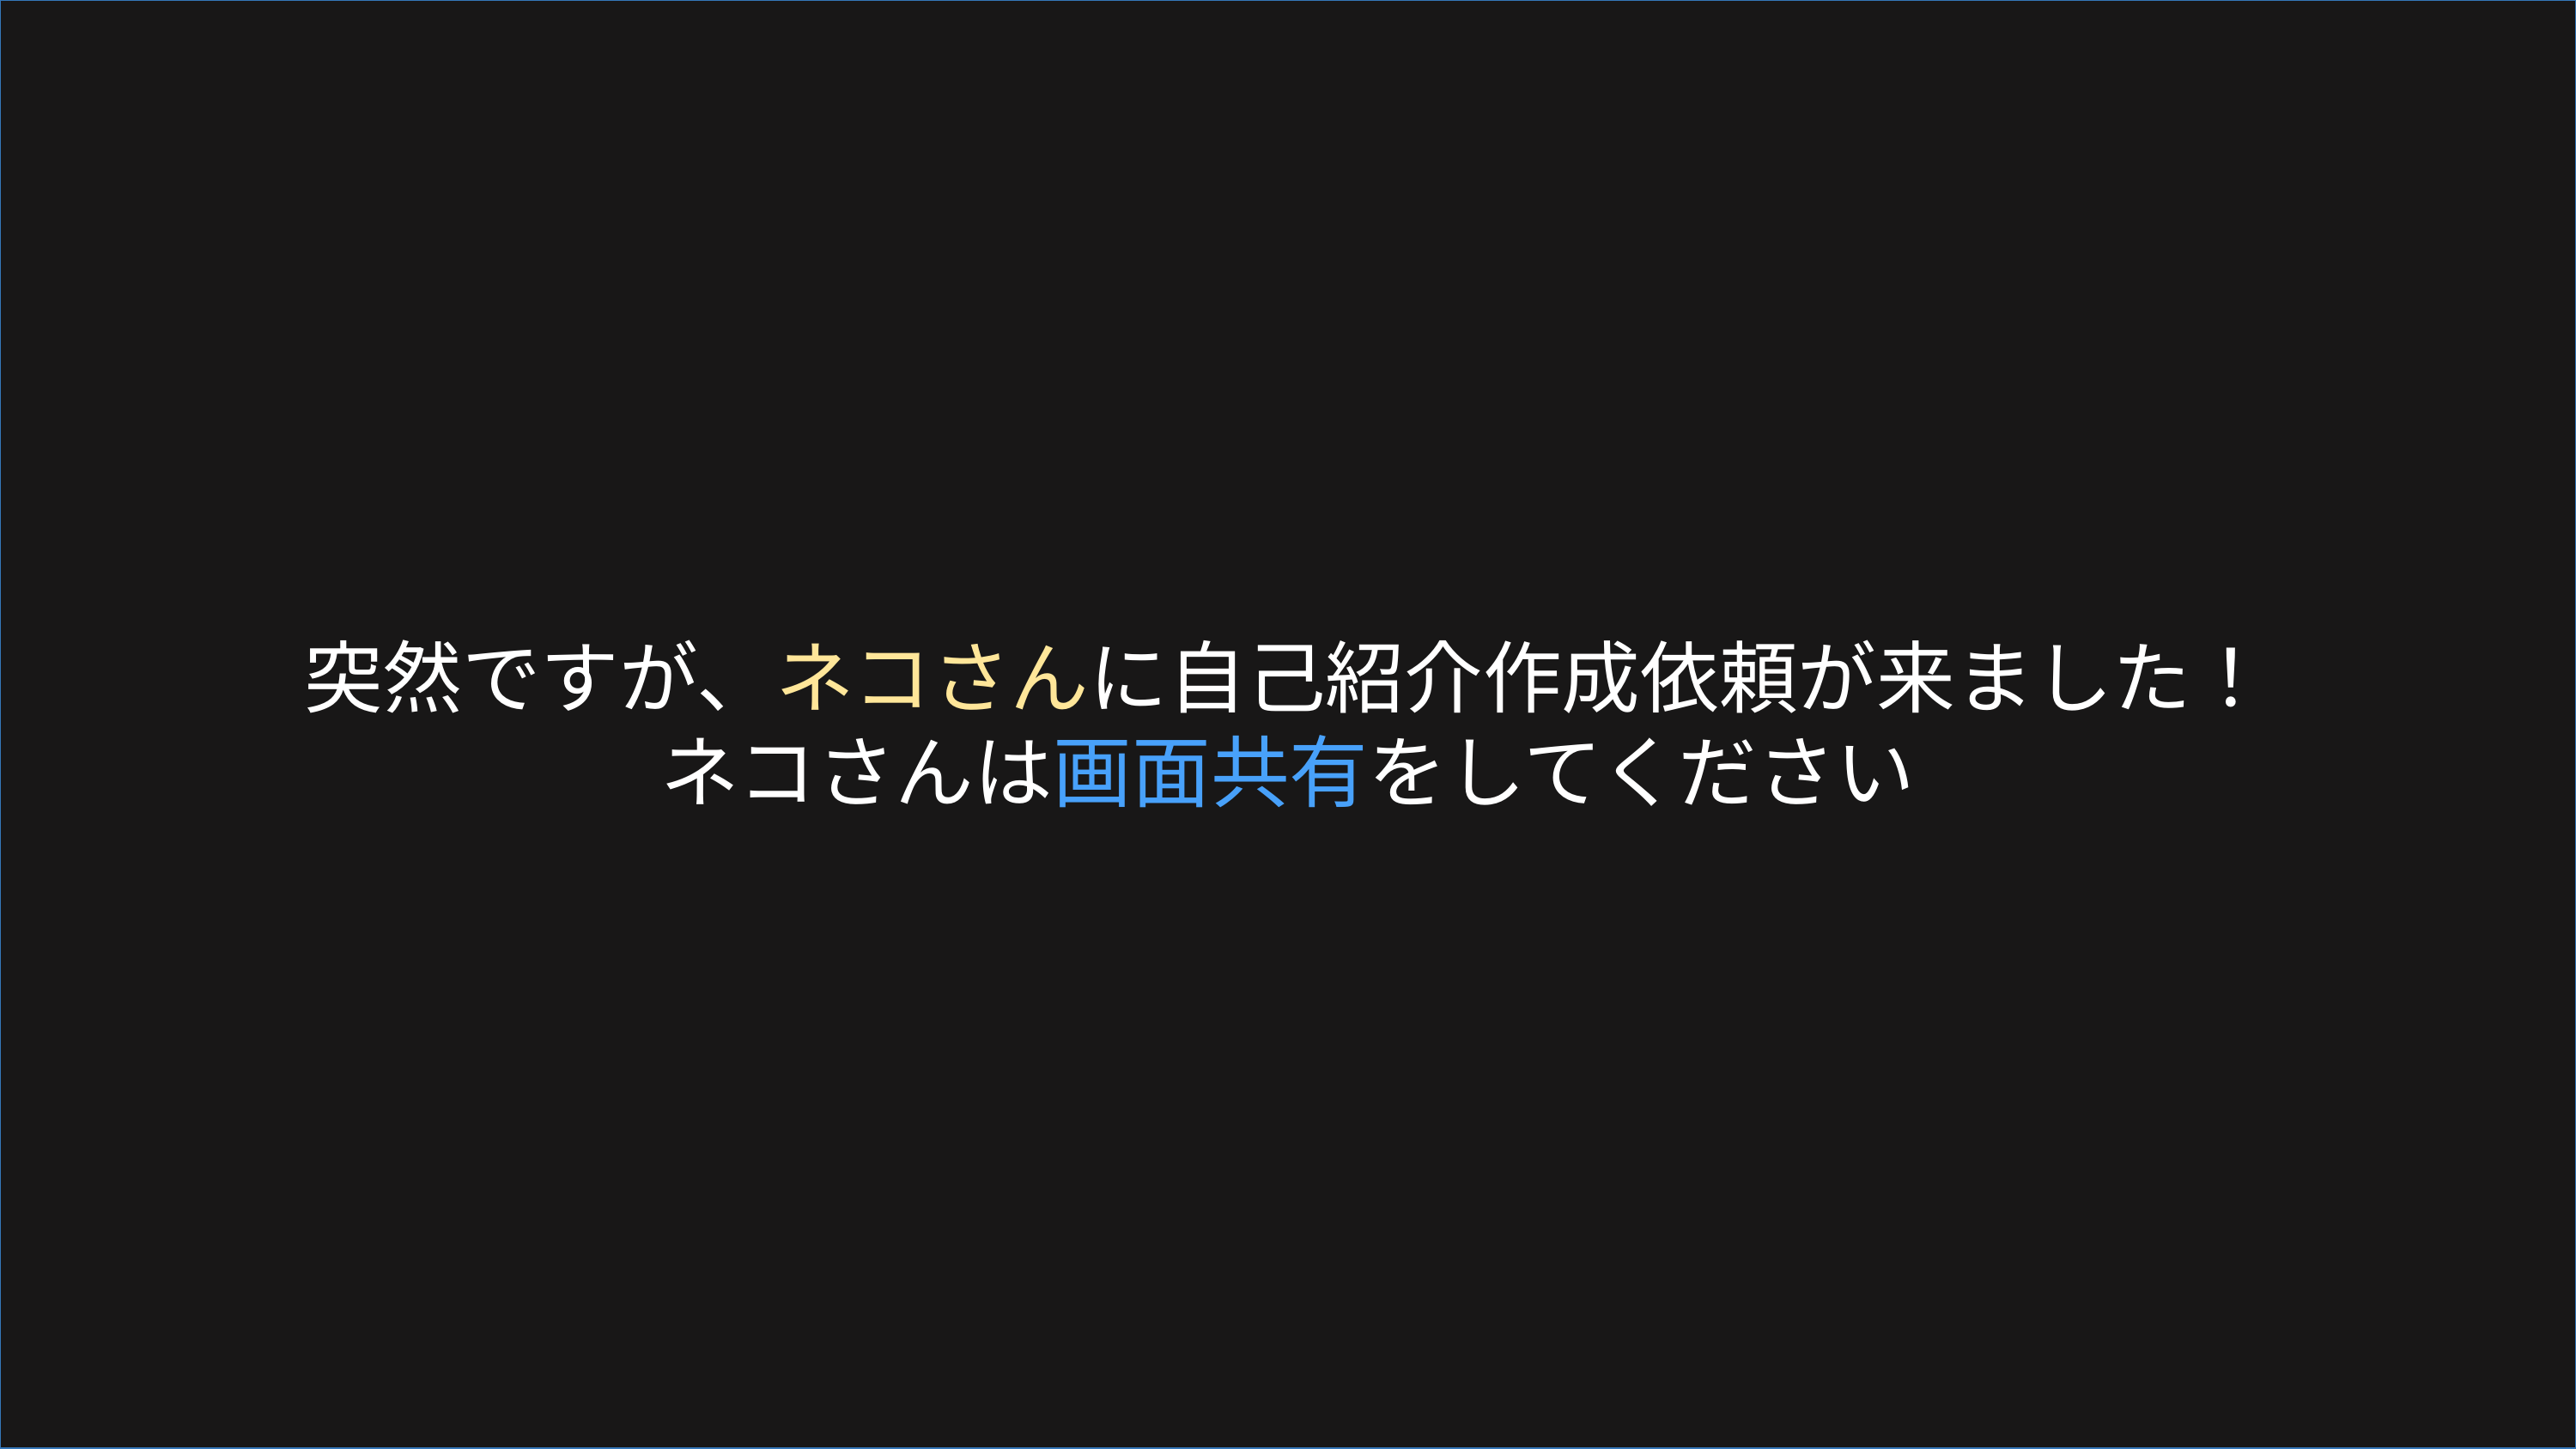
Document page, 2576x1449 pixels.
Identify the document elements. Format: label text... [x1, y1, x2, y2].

text_box 突然ですが、ネコさんに自己紹介作成依頼が来ました！ ネコさんは画面共有をしてください [270, 622, 2306, 824]
